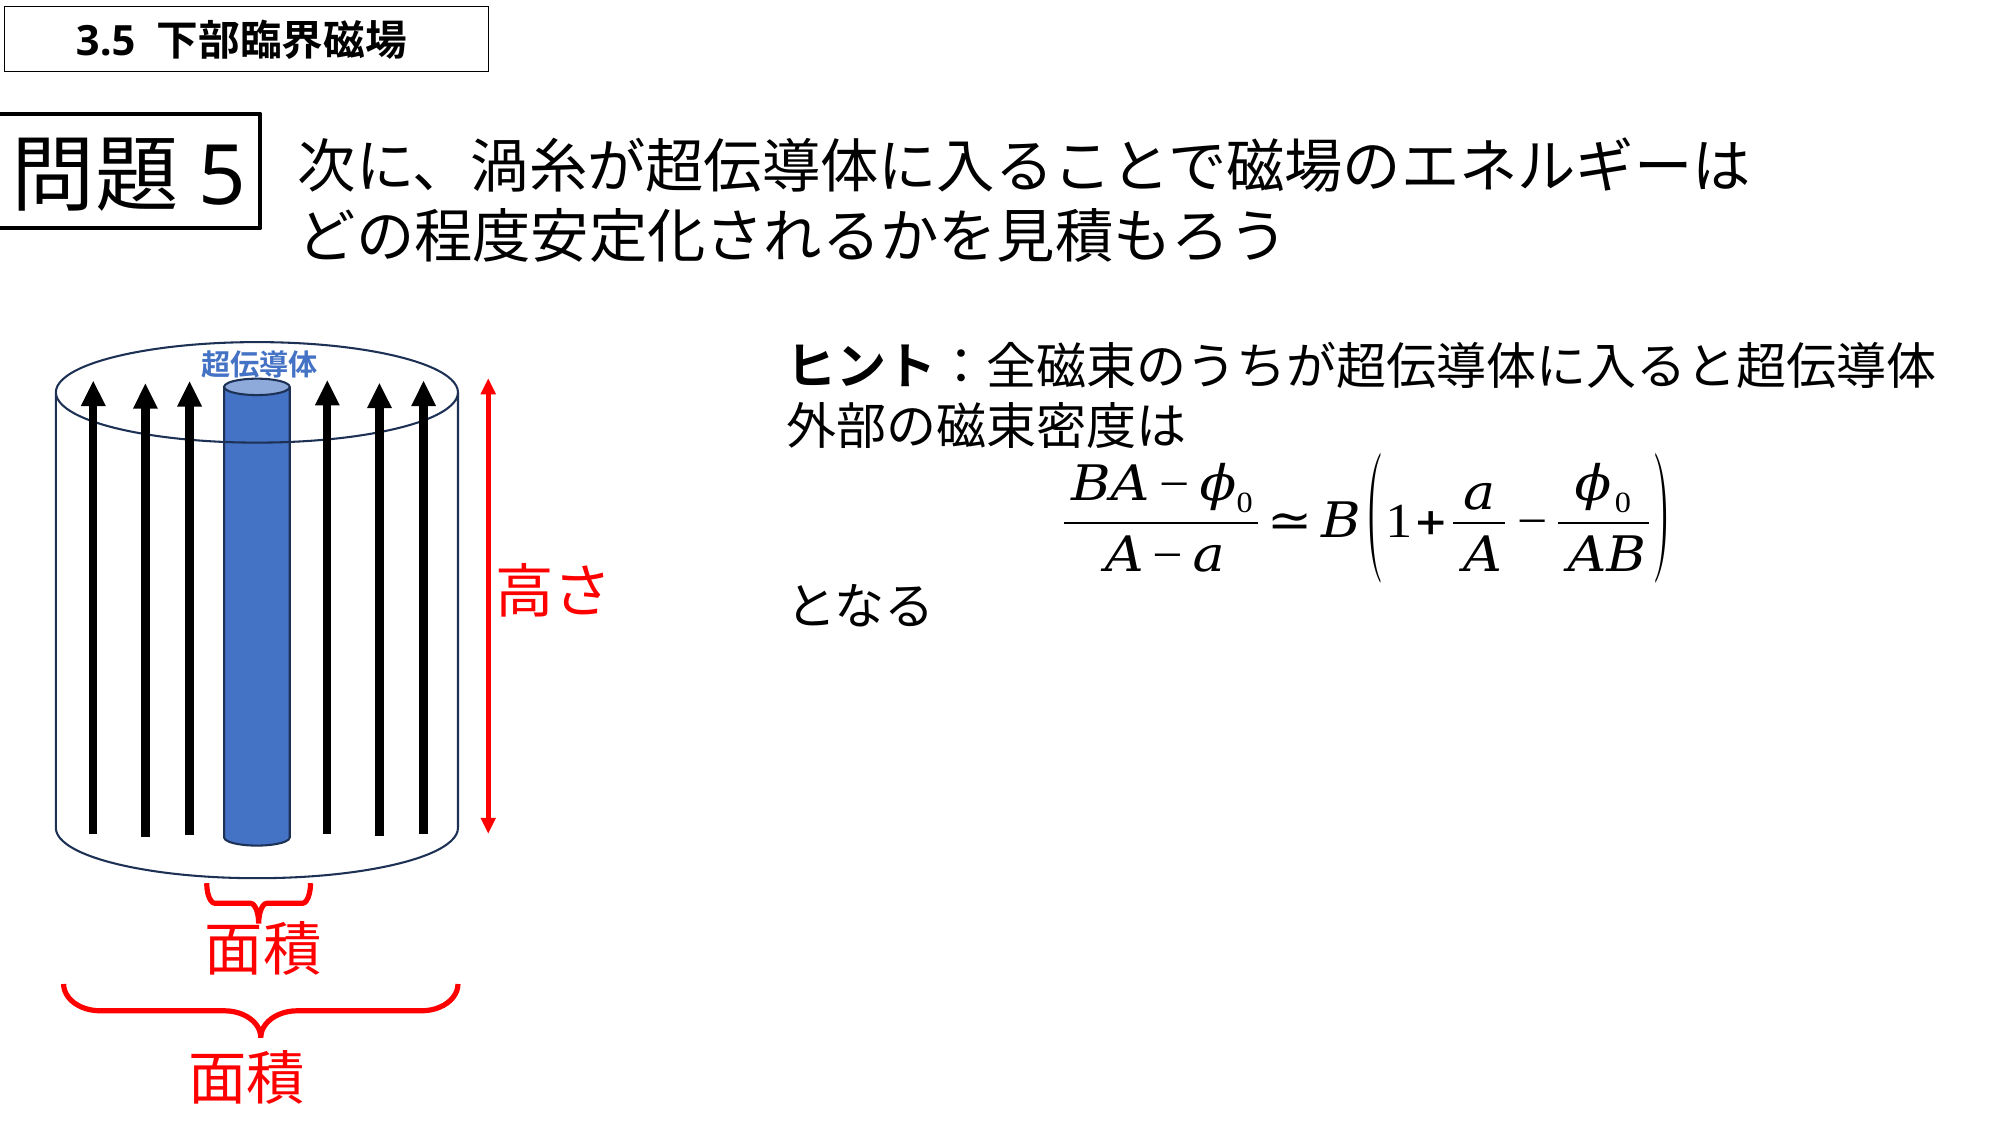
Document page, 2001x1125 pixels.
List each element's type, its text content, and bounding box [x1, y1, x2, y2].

text_box [206, 883, 312, 924]
text_box 次に、渦糸が超伝導体に入ることで磁場のエネルギーは どの程度安定化されるかを見積もろう [283, 121, 1994, 277]
text_box [54, 344, 460, 880]
text_box 超伝導体 [186, 339, 334, 389]
text_box [63, 983, 459, 1038]
text_box 問題5 [0, 113, 261, 229]
